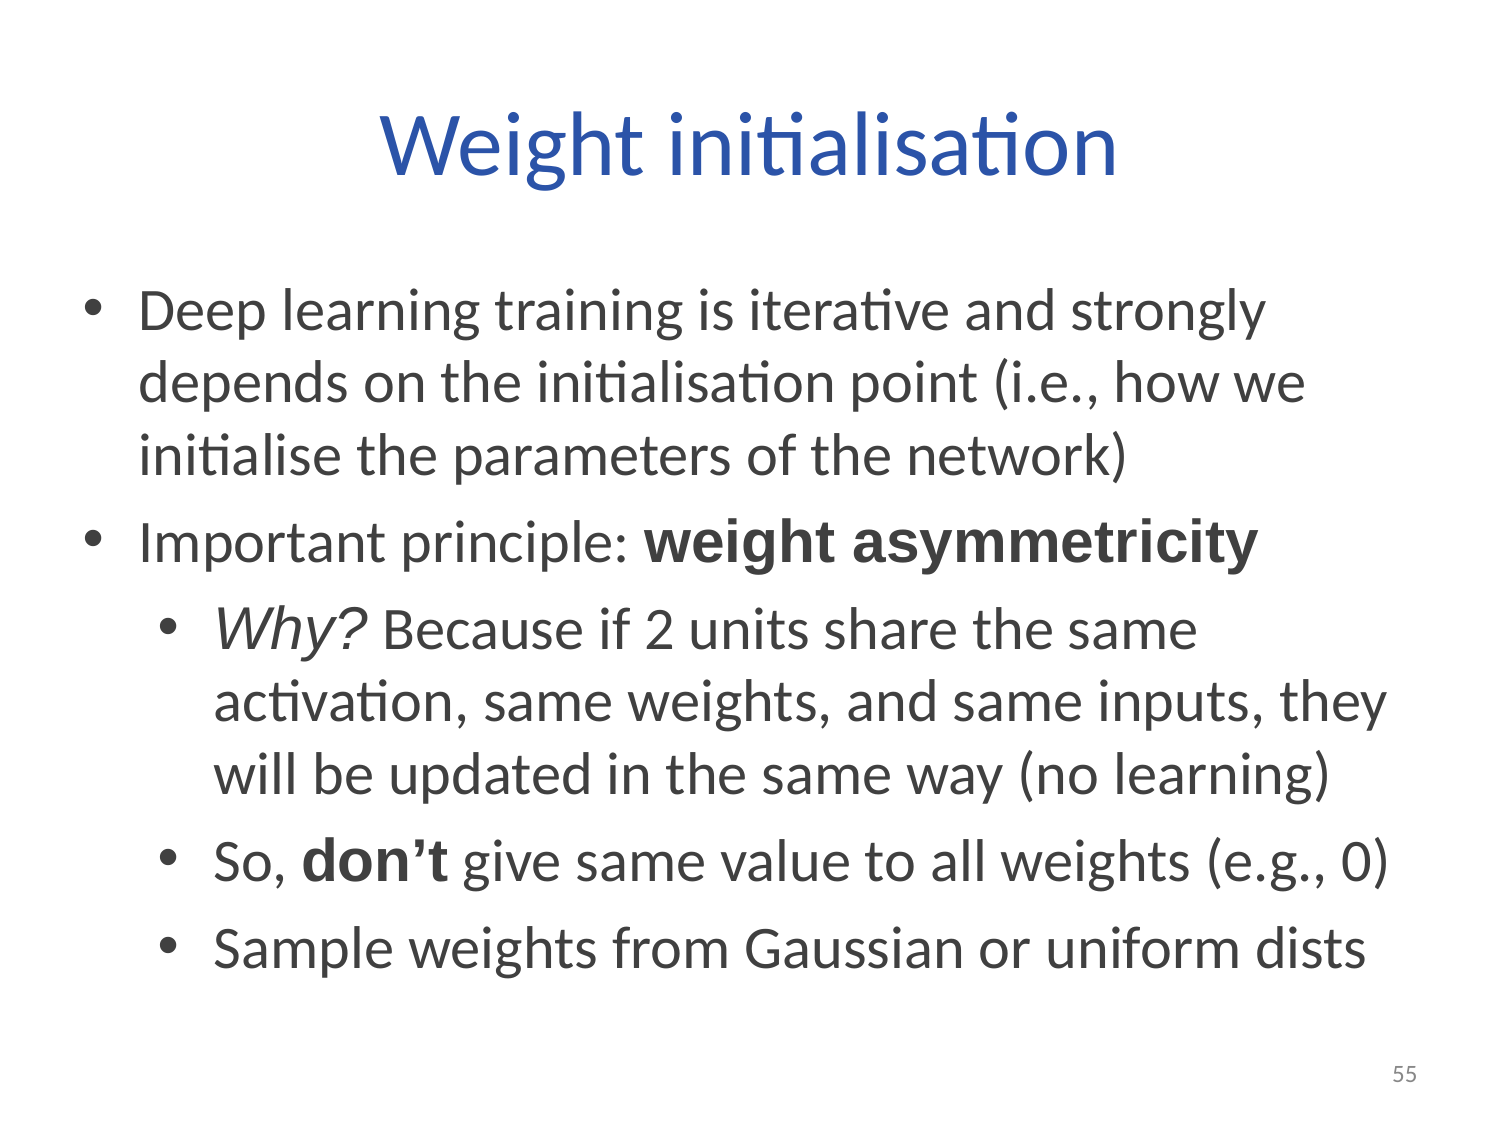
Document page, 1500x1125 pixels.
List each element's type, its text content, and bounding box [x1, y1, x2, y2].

title Weight initialisation [74, 14, 1426, 263]
list Deep learning training is iterative and strongly depends on the initialisation point (i.e., how we initialise the parameters of the network) Important principle: weight asymmetricity Why? Because if 2 units share the same activation, same weights, and same inputs, they will be updated in the same way (no learning) So, don’t give same value to all weights (e.g., 0) Sample weights from Gaussian or uniform dists [74, 263, 1426, 1043]
slide_number 55 [1074, 1051, 1426, 1094]
